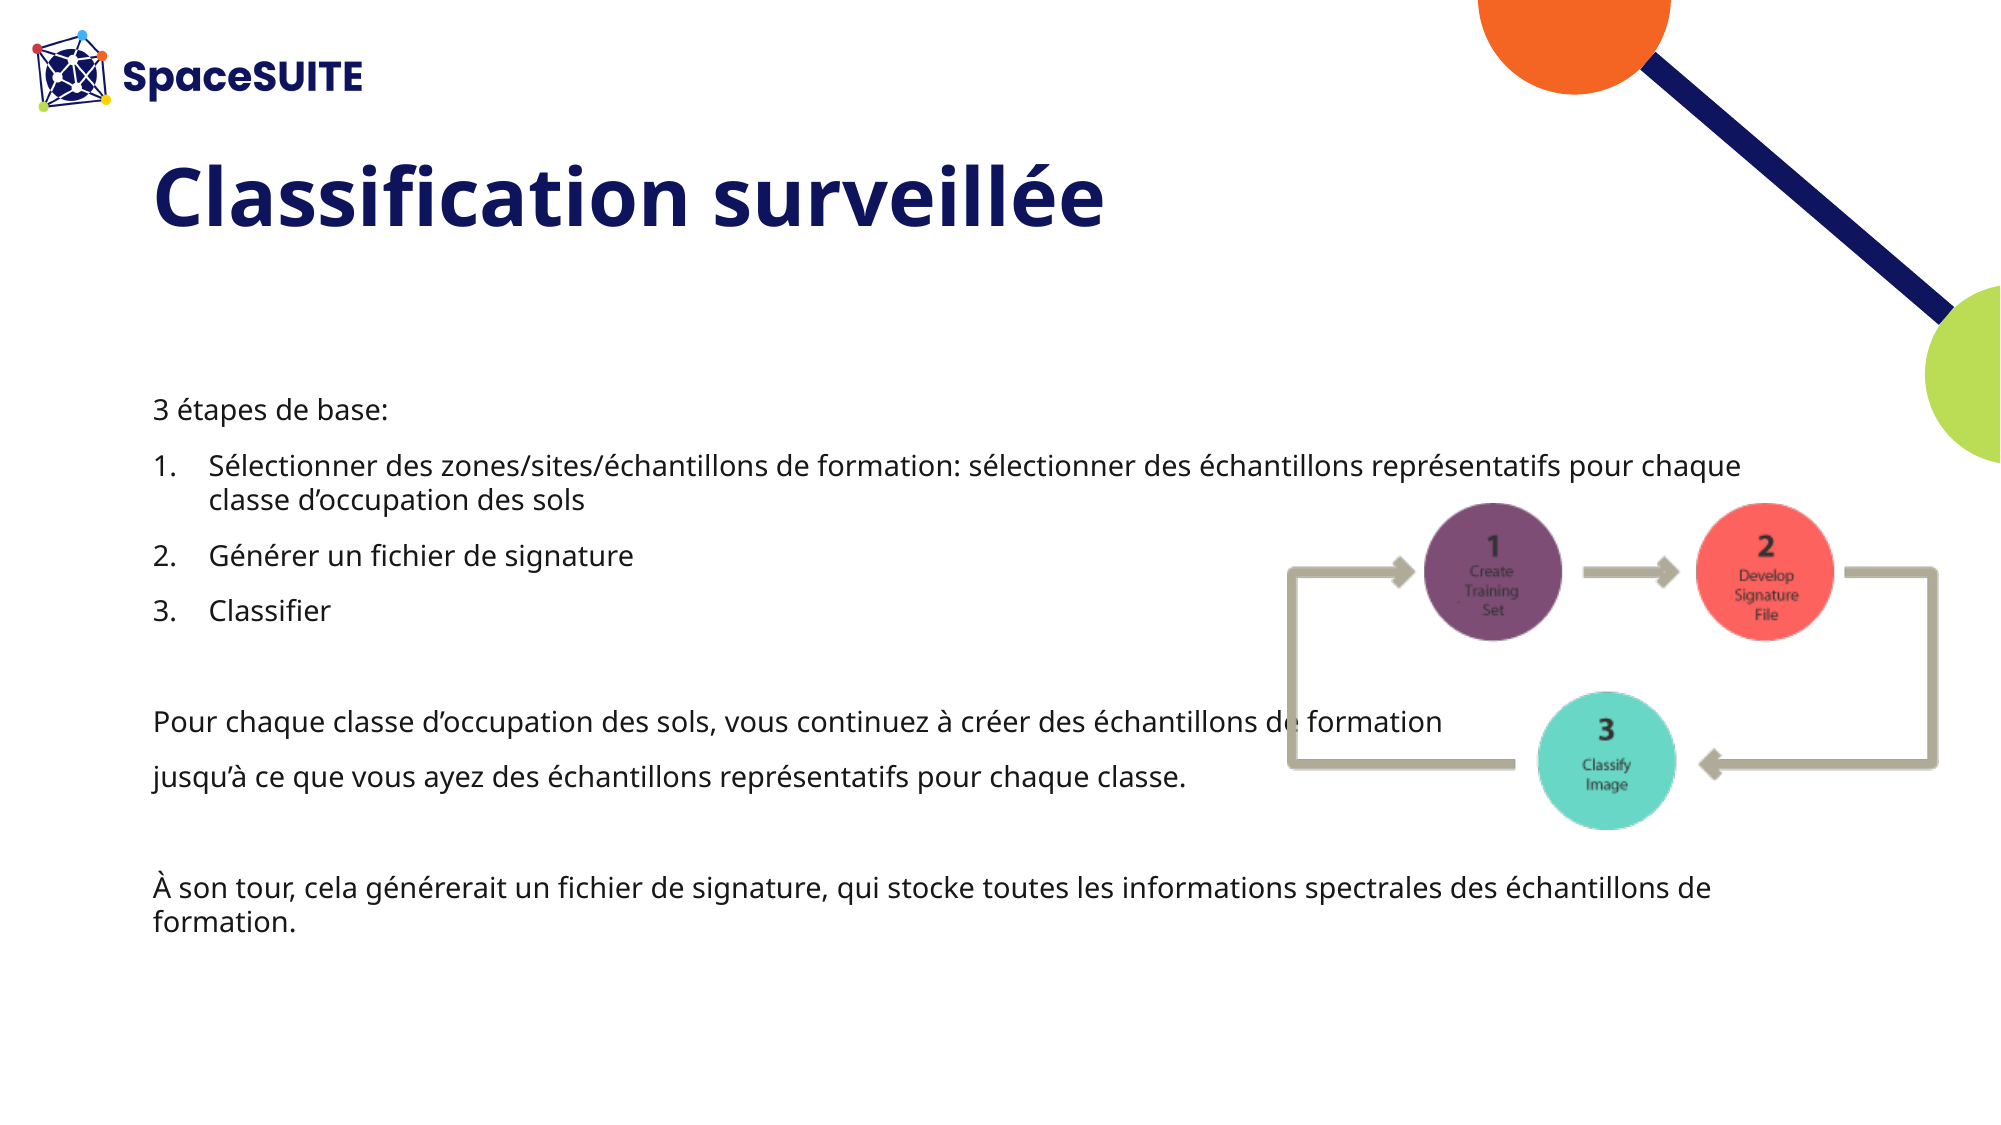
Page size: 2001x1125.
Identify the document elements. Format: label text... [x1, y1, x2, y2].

list 3 étapes de base: Sélectionner des zones/sites/échantillons de formation: sélectionner des échantillons représentatifs pour chaque classe d’occupation des sols Générer un fichier de signature Classifier Pour chaque classe d’occupation des sols, vous continuez à créer des échantillons de formation jusqu’à ce que vous ayez des échantillons représentatifs pour chaque classe. À son tour, cela générerait un fichier de signature, qui stocke toutes les informations spectrales des échantillons de formation. [137, 384, 1842, 949]
title Classification surveillée [137, 138, 1672, 251]
picture [1286, 502, 1940, 831]
picture [32, 30, 362, 112]
